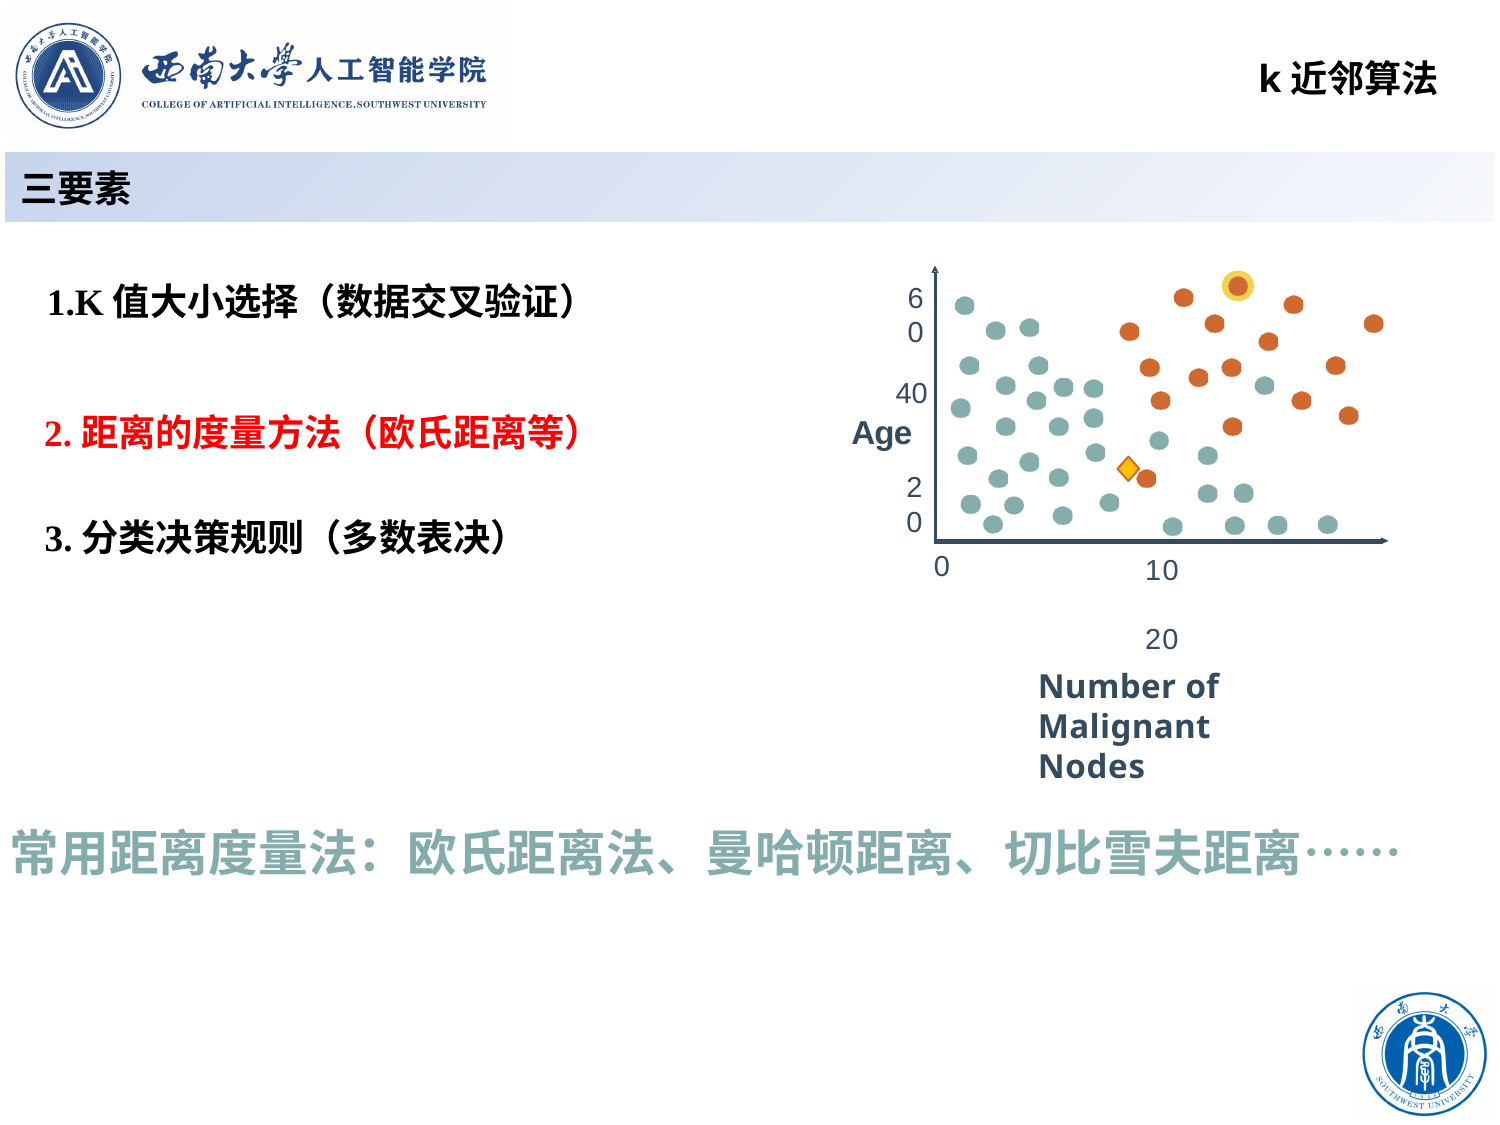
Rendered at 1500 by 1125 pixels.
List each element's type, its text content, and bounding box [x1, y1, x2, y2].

text_box 三要素 [4, 152, 1496, 223]
text_box 1.K值大小选择（数据交叉验证） [30, 248, 779, 331]
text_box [849, 266, 1389, 750]
picture [1353, 984, 1493, 1122]
text_box 3.分类决策规则（多数表决） [42, 489, 849, 559]
text_box 常用距离度量法：欧氏距离法、曼哈顿距离、切比雪夫距离…… [7, 819, 1495, 882]
picture [5, 5, 513, 142]
text_box 2.距离的度量方法（欧氏距离等） [27, 379, 777, 461]
text_box k近邻算法 [1243, 47, 1465, 107]
